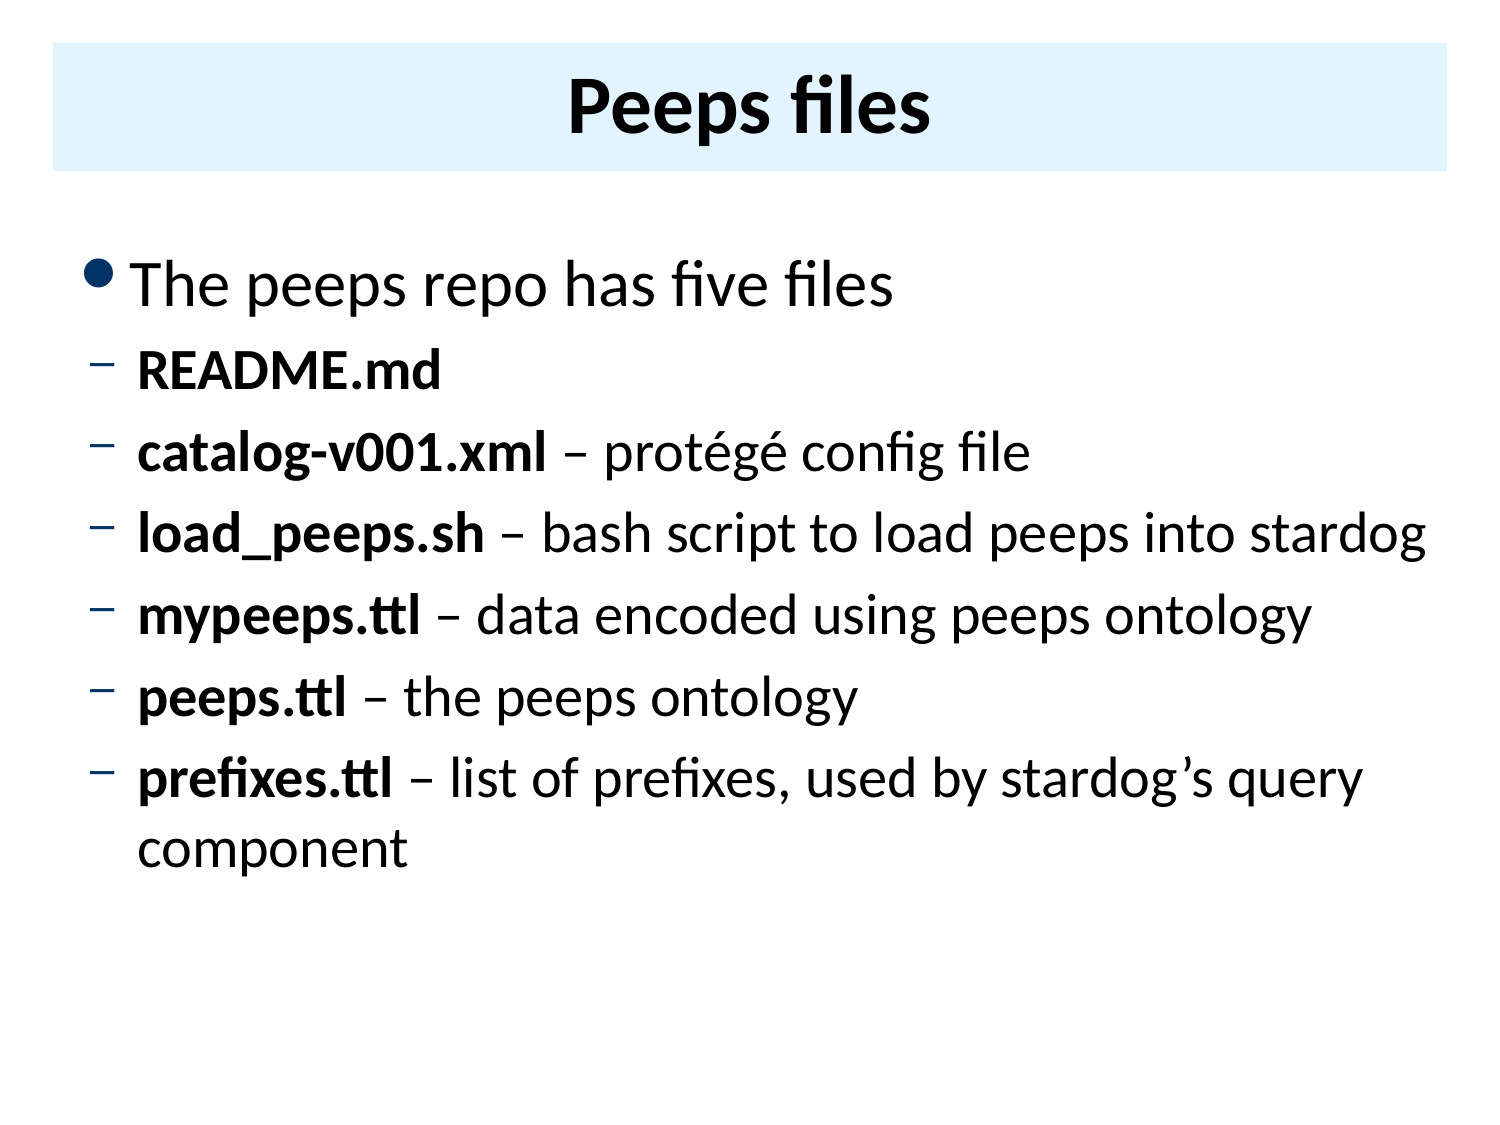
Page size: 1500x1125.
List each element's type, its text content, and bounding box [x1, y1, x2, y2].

title Peeps files [53, 42, 1447, 172]
list The peeps repo has five files README.md catalog-v001.xml – protégé config file load_peeps.sh – bash script to load peeps into stardog mypeeps.ttl – data encoded using peeps ontology peeps.ttl – the peeps ontology prefixes.ttl – list of prefixes, used by stardog’s query component [64, 231, 1500, 1047]
